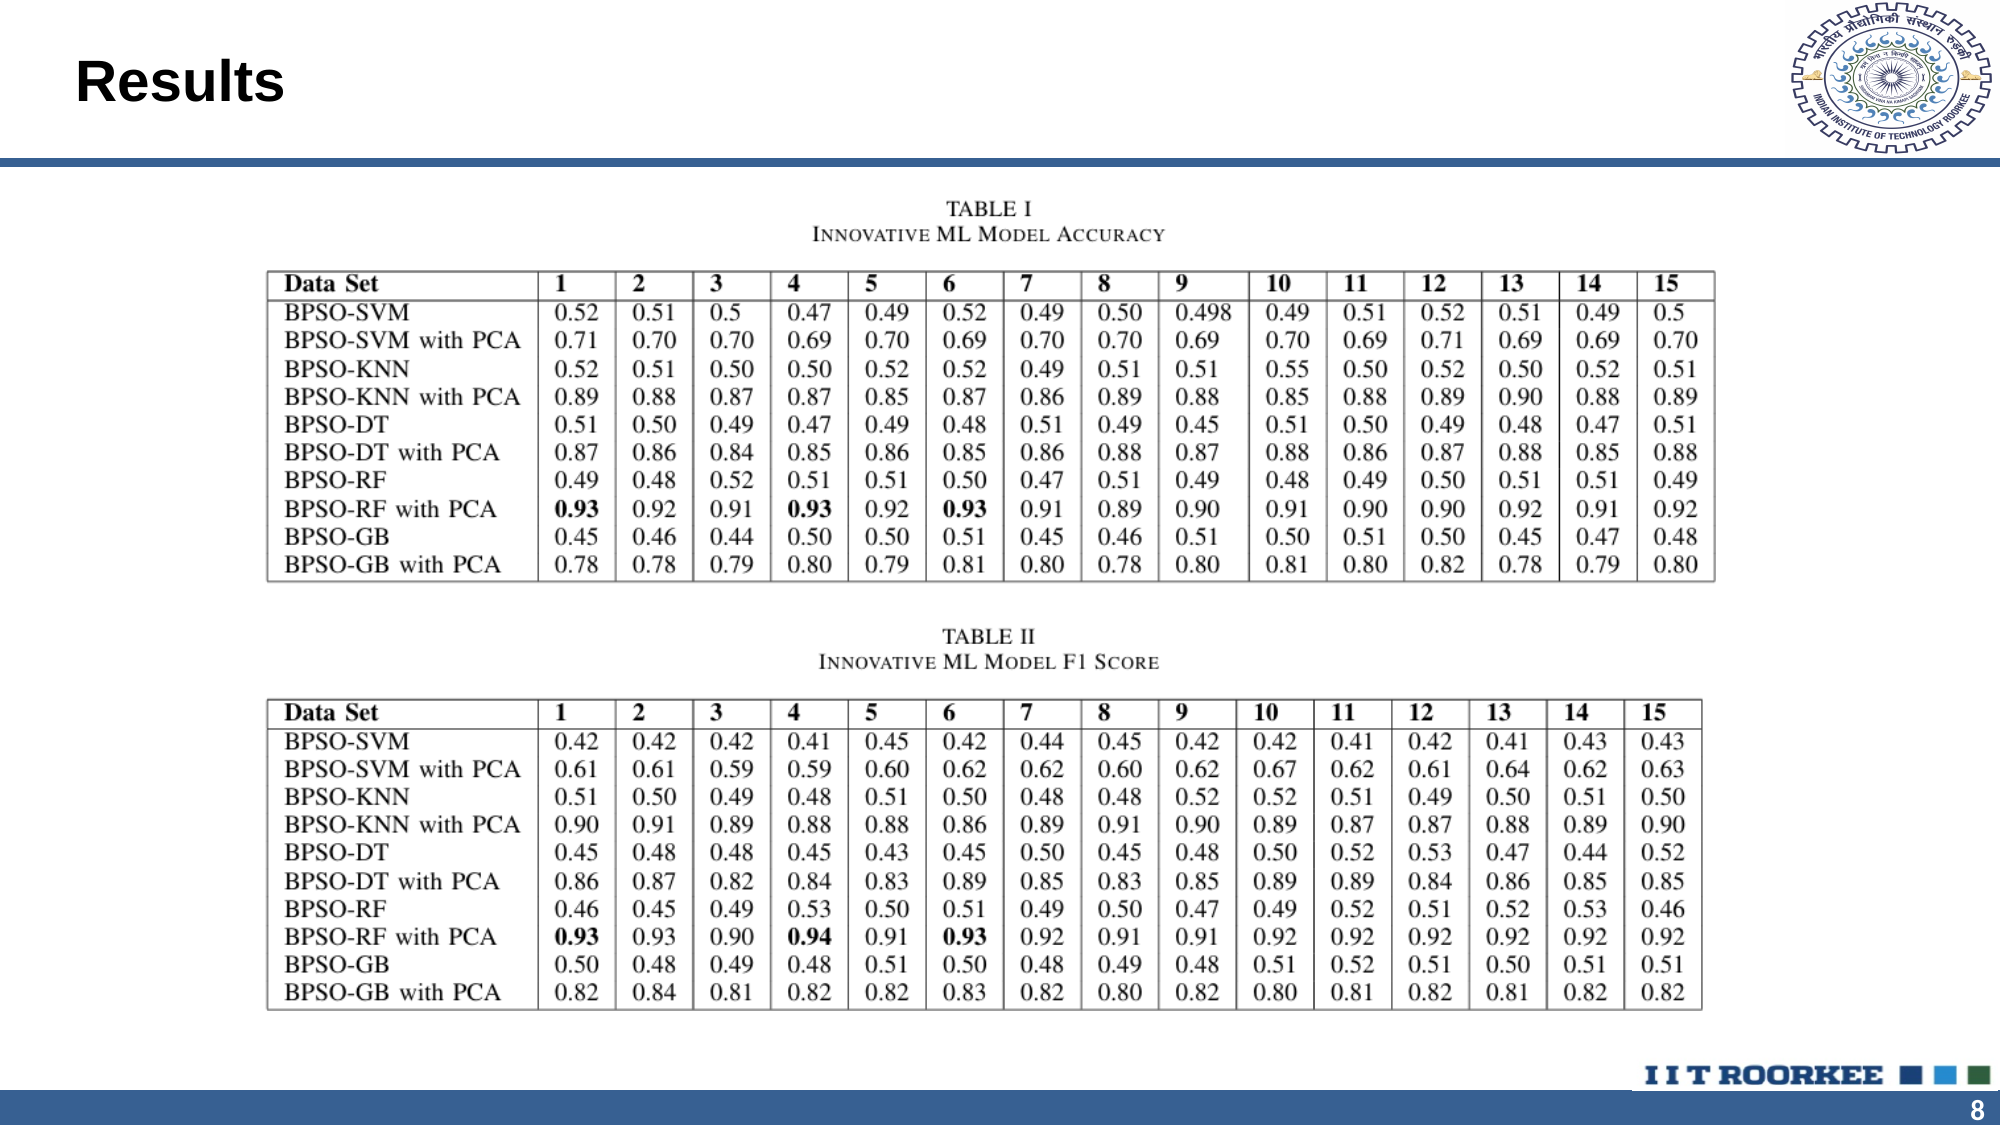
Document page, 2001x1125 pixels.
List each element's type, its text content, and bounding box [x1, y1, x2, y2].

title Results [43, 32, 1957, 124]
picture [1785, 0, 2000, 158]
picture [196, 178, 1804, 1045]
picture [1632, 1057, 1998, 1091]
